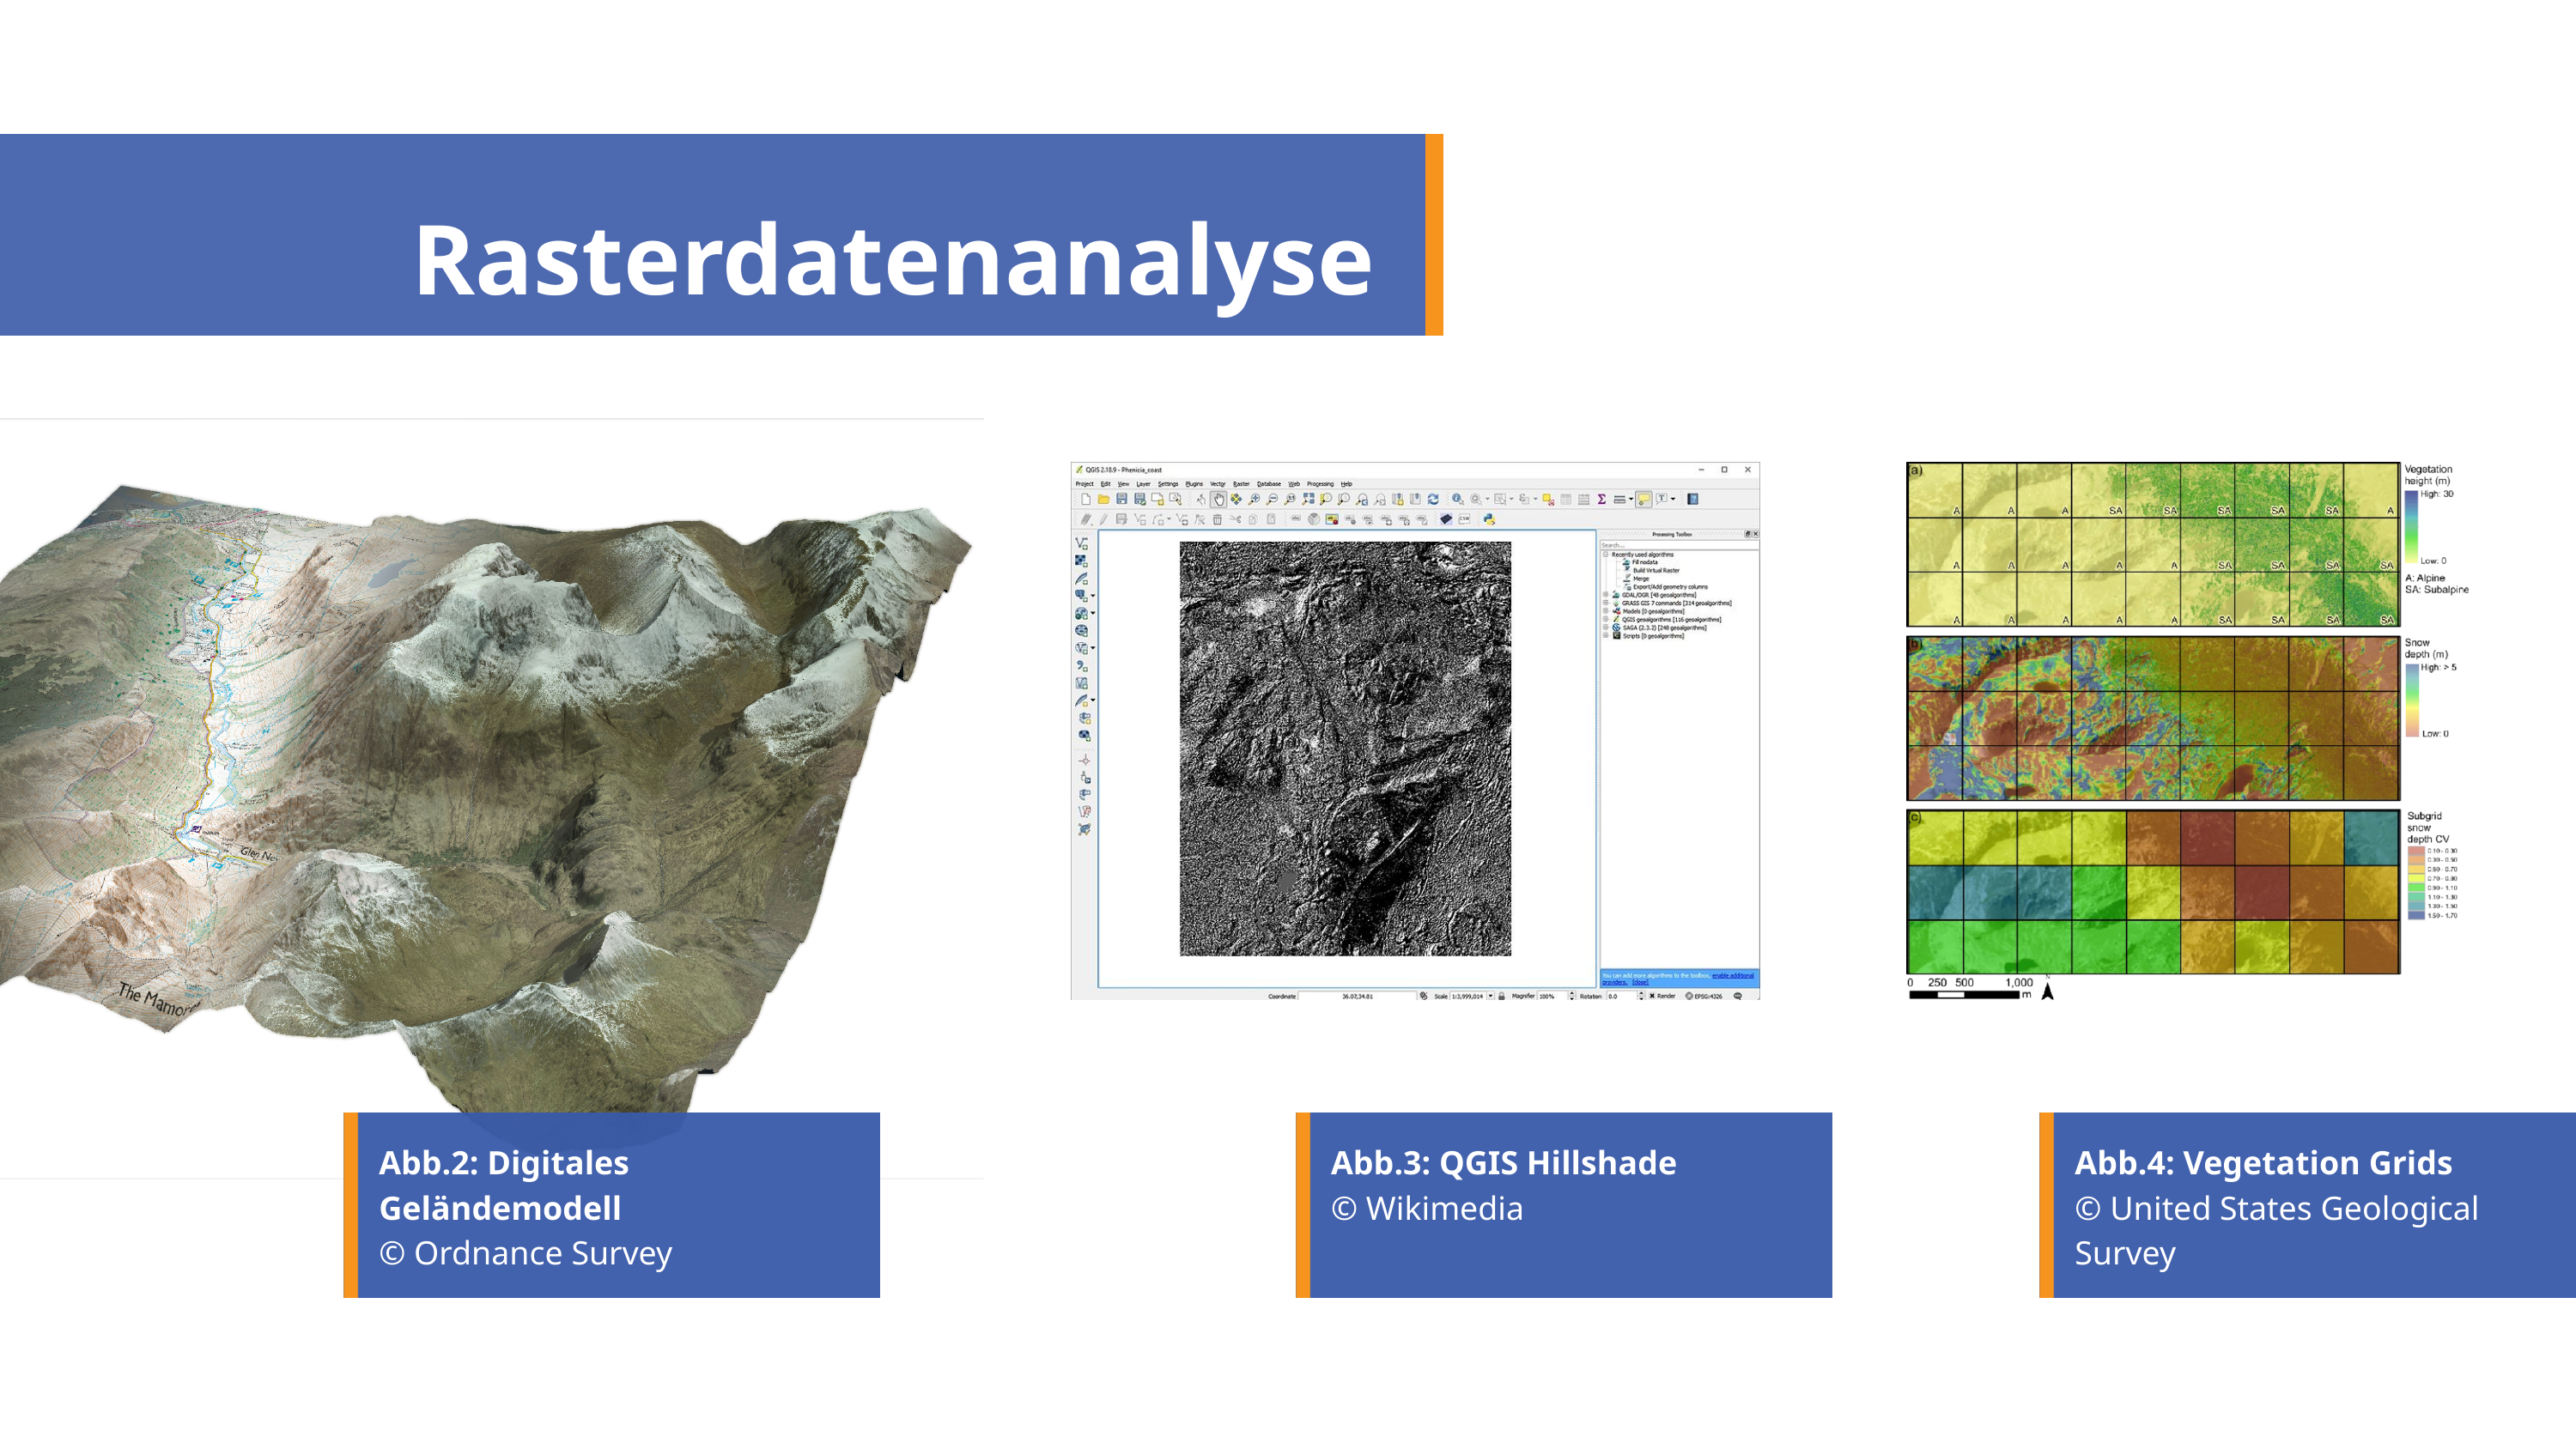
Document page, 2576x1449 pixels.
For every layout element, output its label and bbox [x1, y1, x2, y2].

picture [0, 133, 1443, 336]
picture [1906, 462, 2469, 1000]
picture [1071, 462, 1761, 1000]
picture [0, 418, 985, 1298]
picture [2038, 1113, 2576, 1298]
picture [1294, 1113, 1832, 1298]
